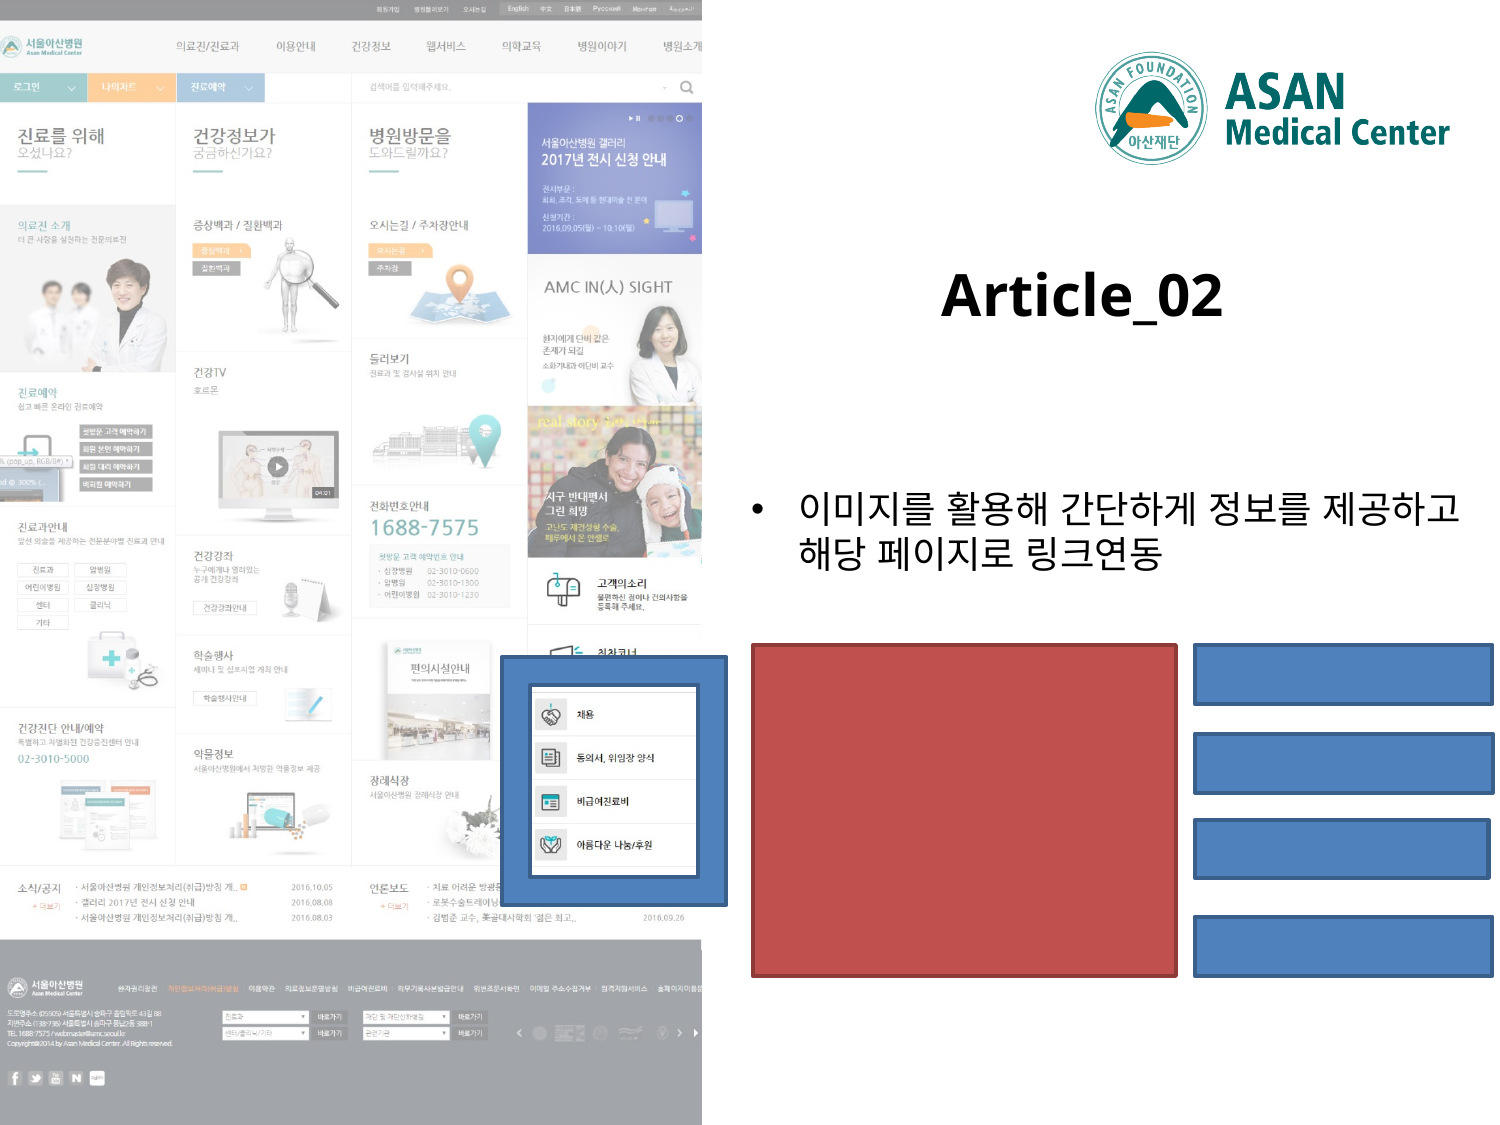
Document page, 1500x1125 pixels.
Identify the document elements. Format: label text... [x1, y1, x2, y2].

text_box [752, 644, 1493, 977]
text_box Article_02 [927, 250, 1392, 336]
text_box 이미지를 활용해 간단하게 정보를 제공하고 해당 페이지로 링크연동 [736, 478, 1498, 629]
picture [1095, 51, 1451, 165]
picture [0, 0, 706, 1125]
text_box [707, 655, 728, 907]
